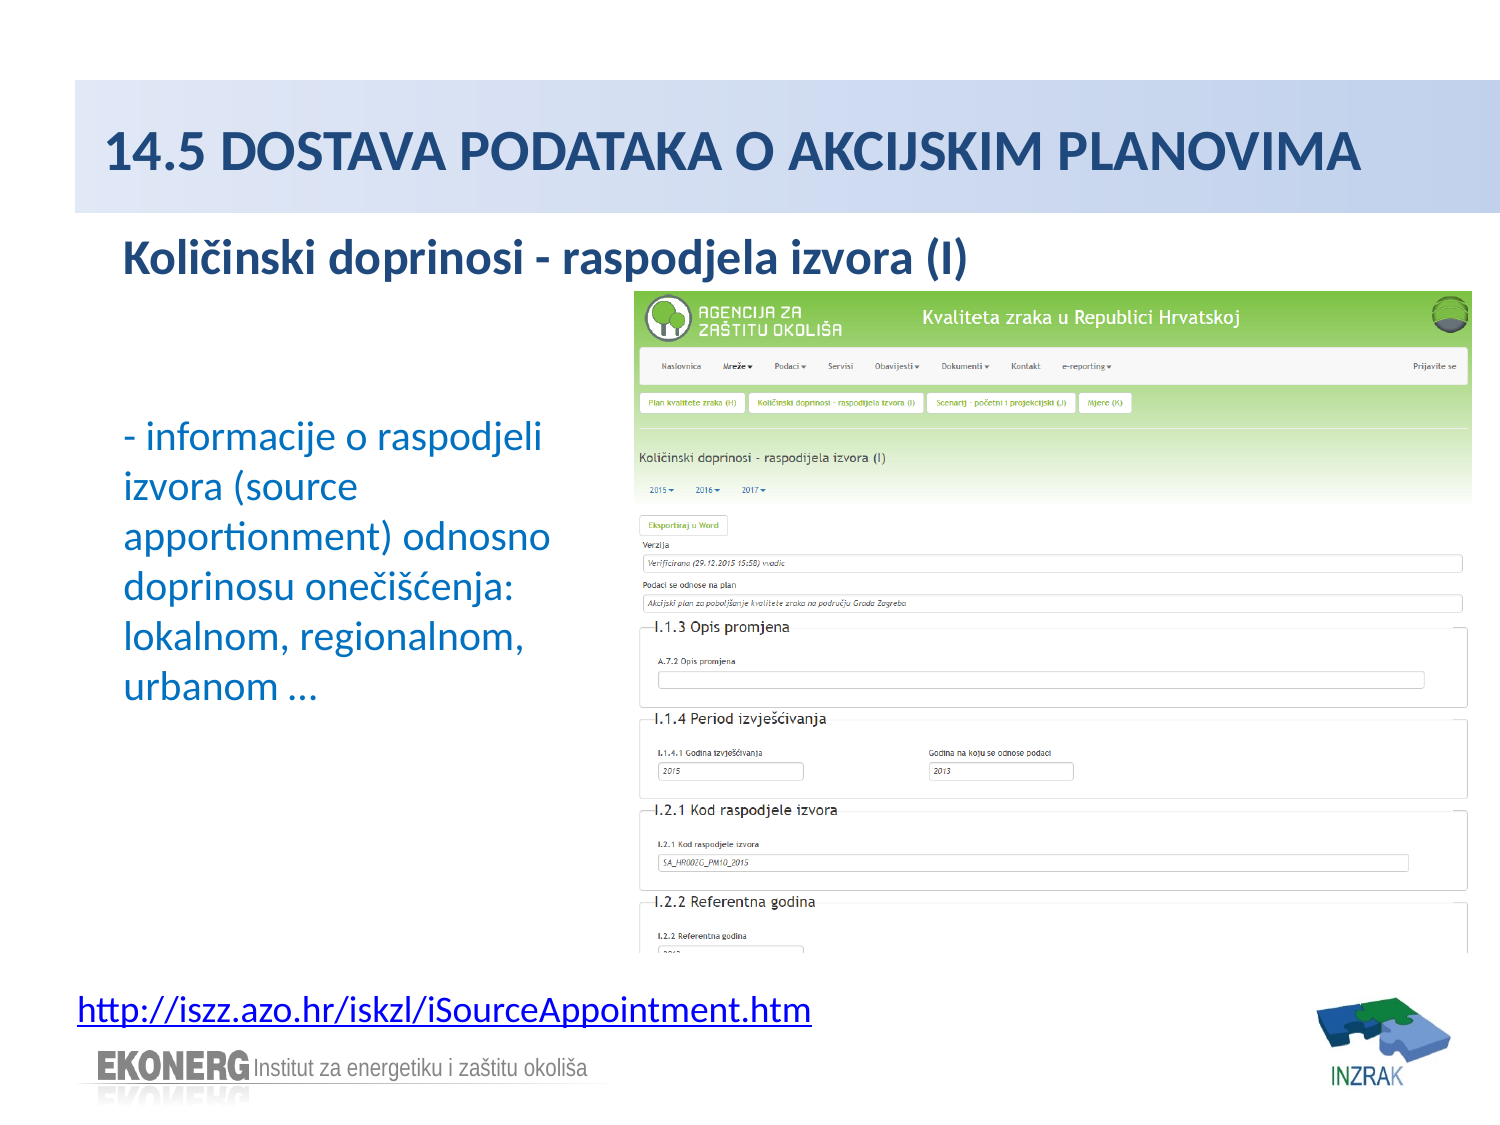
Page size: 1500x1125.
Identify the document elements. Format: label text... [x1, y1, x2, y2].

picture [1315, 996, 1451, 1093]
text_box Količinski doprinosi - raspodjela izvora (I) [33, 217, 1477, 286]
text_box - informacije o raspodjeli izvora (source apportionment) odnosno doprinosu onečišćenja: lokalnom, regionalnom, urbanom … [33, 401, 606, 717]
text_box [61, 1038, 636, 1112]
title 14.5 DOSTAVA PODATAKA O AKCIJSKIM PLANOVIMA [75, 80, 1500, 213]
picture [634, 290, 1472, 953]
text_box http://iszz.azo.hr/iskzl/iSourceAppointment.htm [62, 977, 903, 1038]
